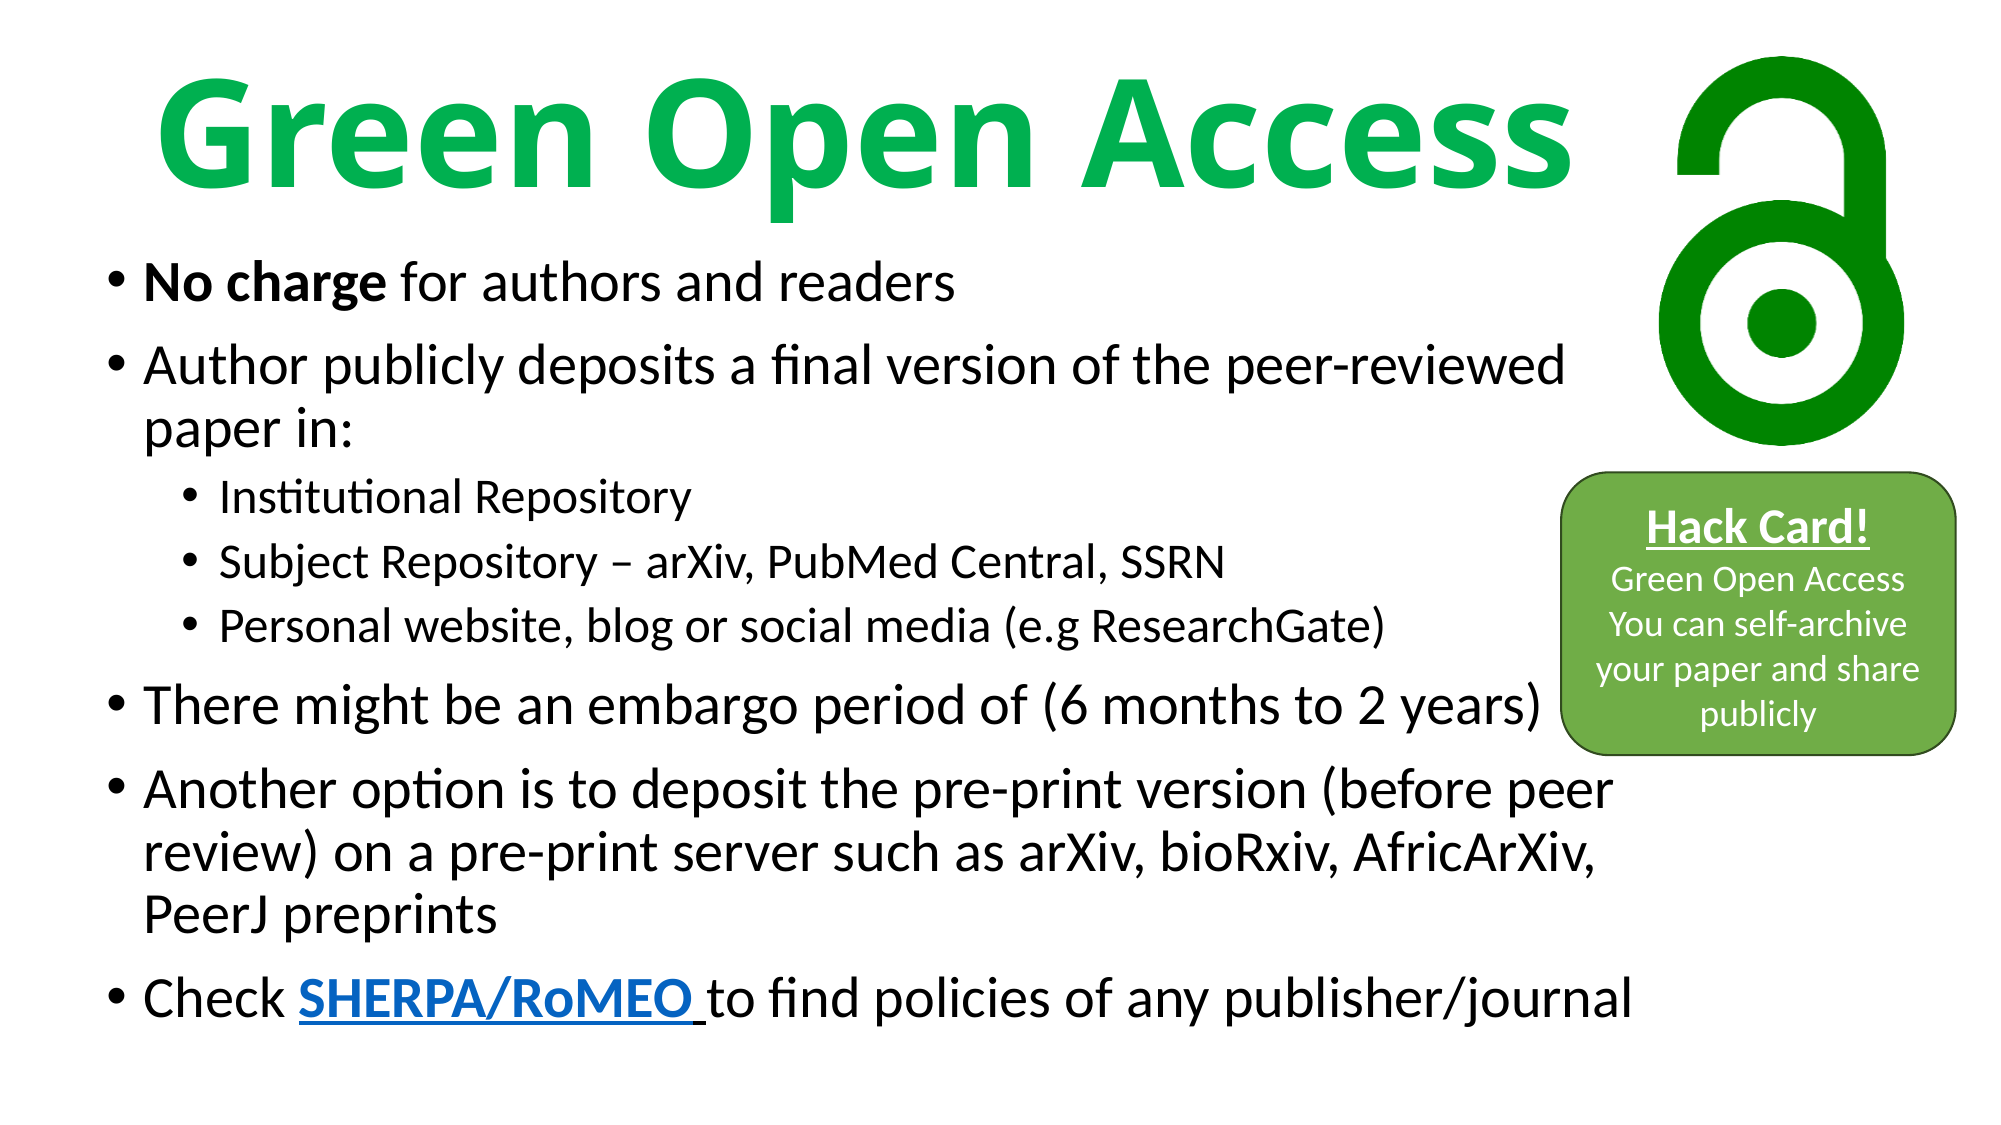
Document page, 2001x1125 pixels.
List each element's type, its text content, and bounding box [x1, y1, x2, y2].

picture [1654, 52, 1909, 450]
title Green Open Access [137, 30, 1863, 243]
list No charge for authors and readers Author publicly deposits a final version of the peer-reviewed paper in: Institutional Repository Subject Repository – arXiv, PubMed Central, SSRN Personal website, blog or social media (e.g ResearchGate) There might be an embargo period of (6 months to 2 years) Another option is to deposit the pre-print version (before peer review) on a pre-print server such as arXiv, bioRxiv, AfricArXiv, PeerJ preprints Check SHERPA/RoMEO to find policies of any publisher/journal [91, 243, 1655, 1073]
text_box Hack Card! Green Open Access You can self-archive your paper and share publicly [1560, 471, 1957, 757]
